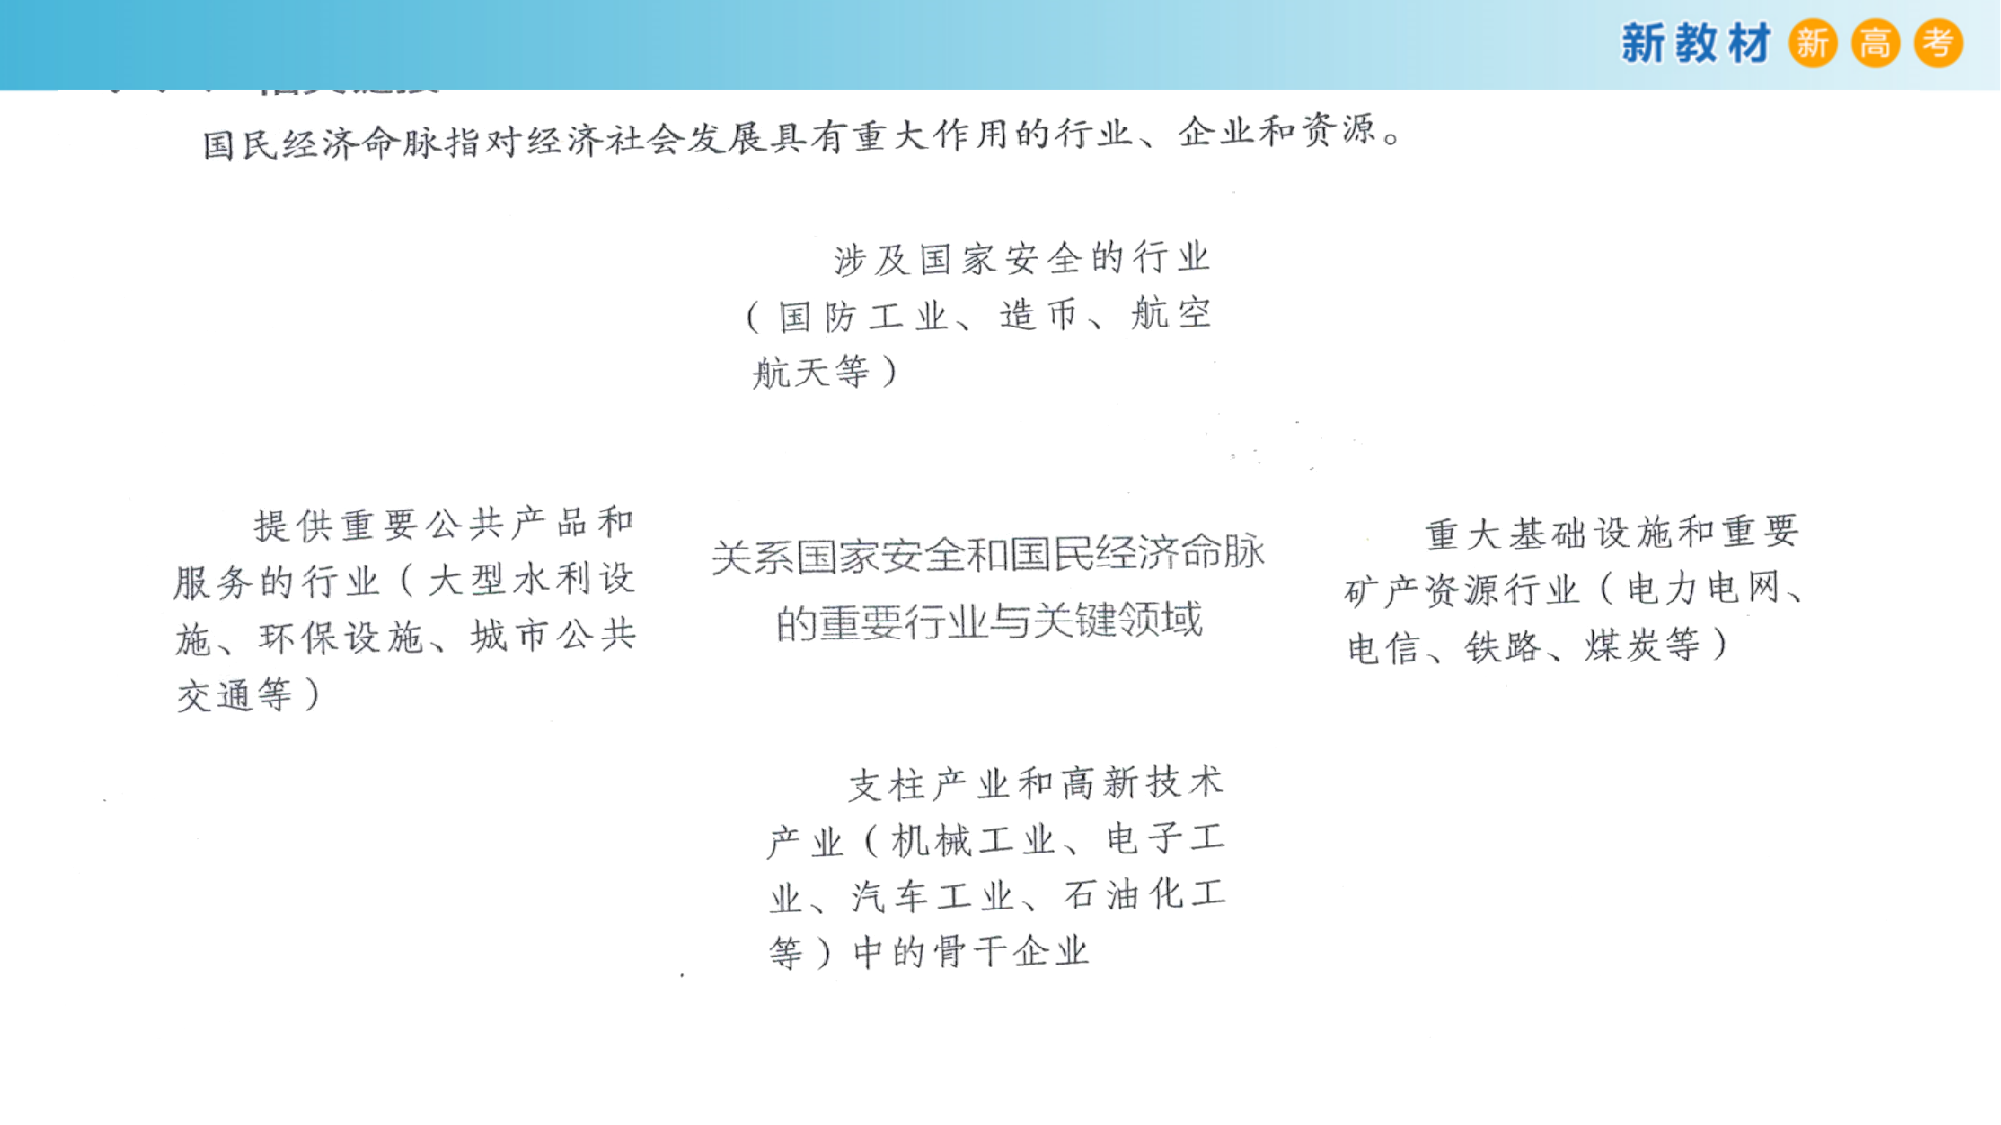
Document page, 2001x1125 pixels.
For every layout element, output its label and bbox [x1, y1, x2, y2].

list [57, 90, 1921, 1043]
picture [0, 0, 2001, 1125]
